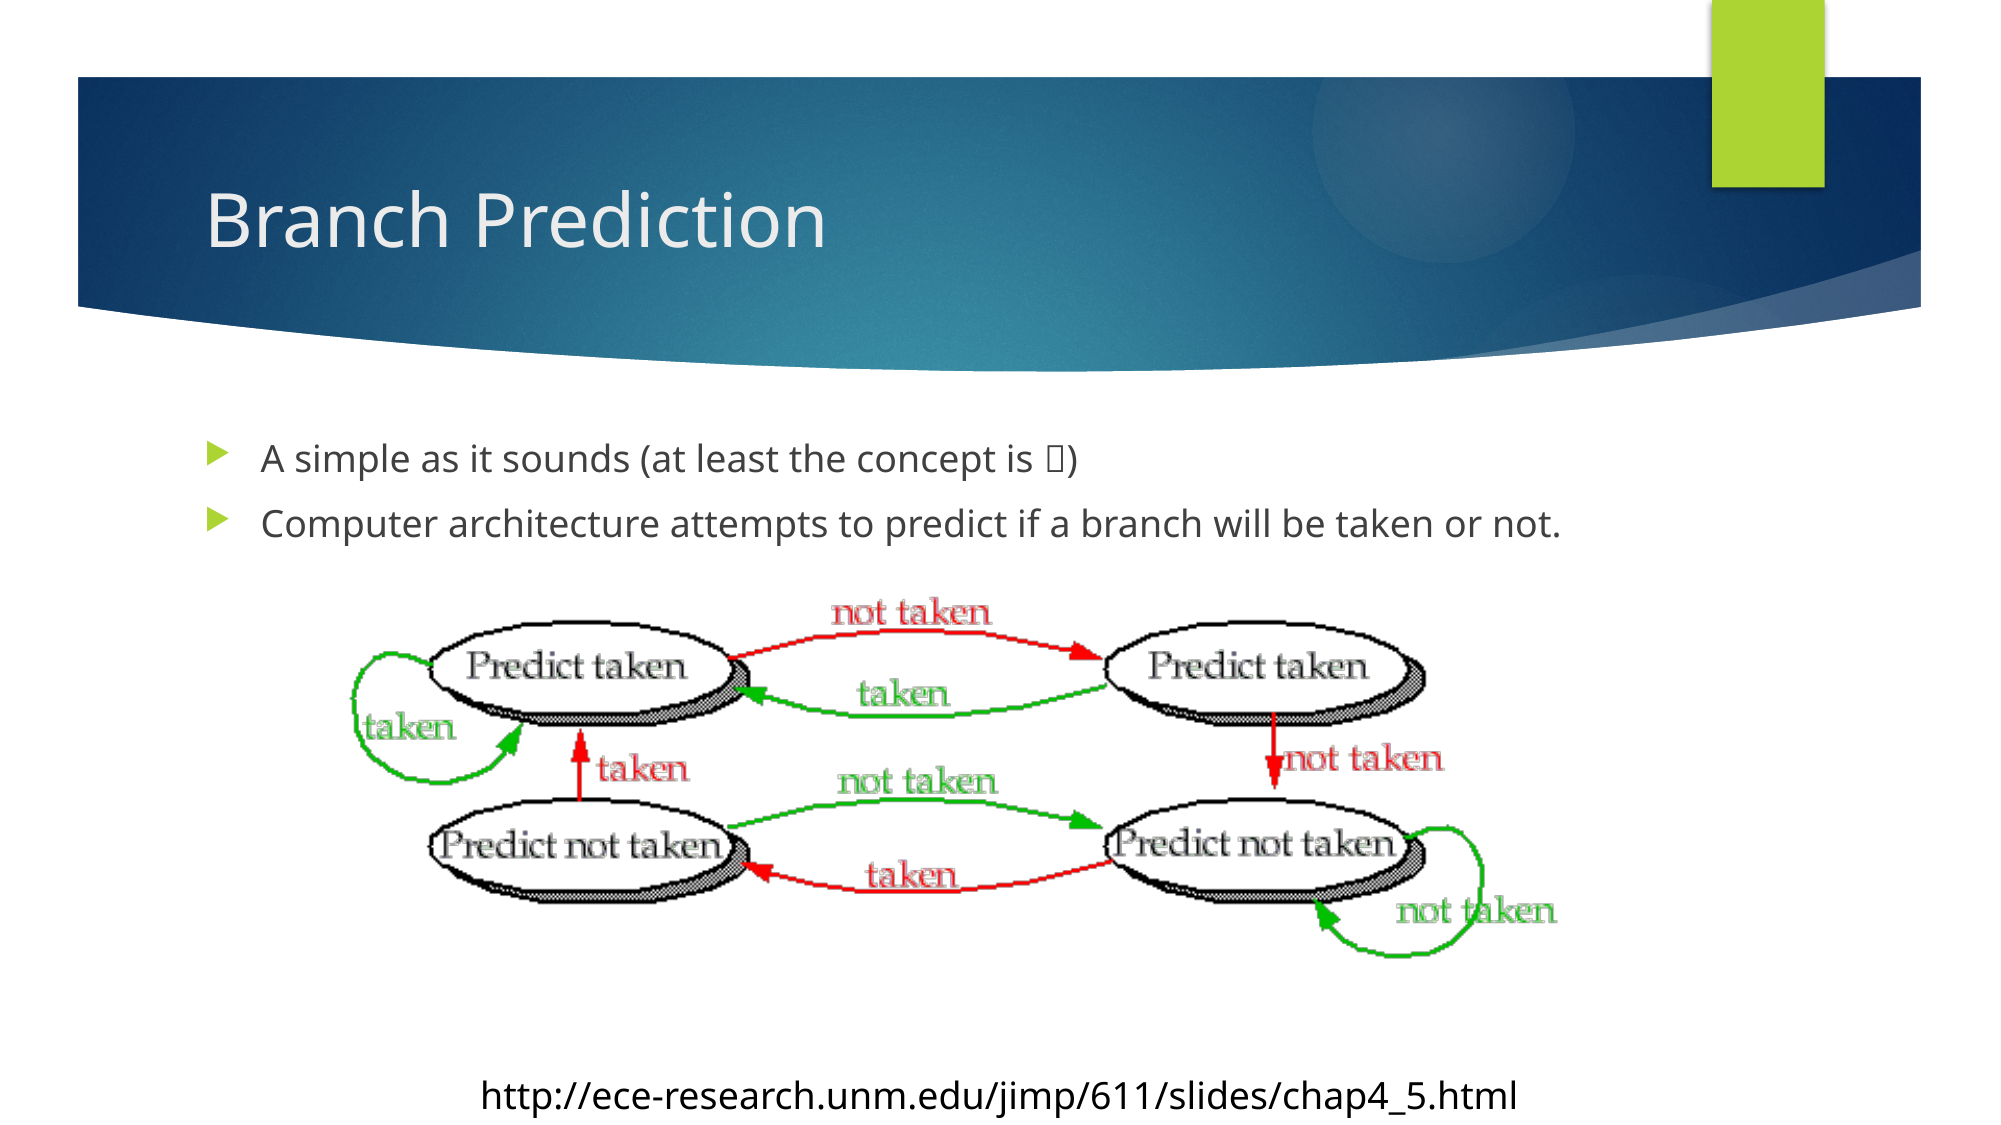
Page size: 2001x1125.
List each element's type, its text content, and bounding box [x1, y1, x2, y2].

picture [261, 576, 1614, 967]
list A simple as it sounds (at least the concept is ) Computer architecture attempts to predict if a branch will be taken or not. [189, 427, 1627, 988]
title Branch Prediction [189, 159, 1627, 276]
text_box http://ece-research.unm.edu/jimp/611/slides/chap4_5.html [465, 1064, 1535, 1125]
